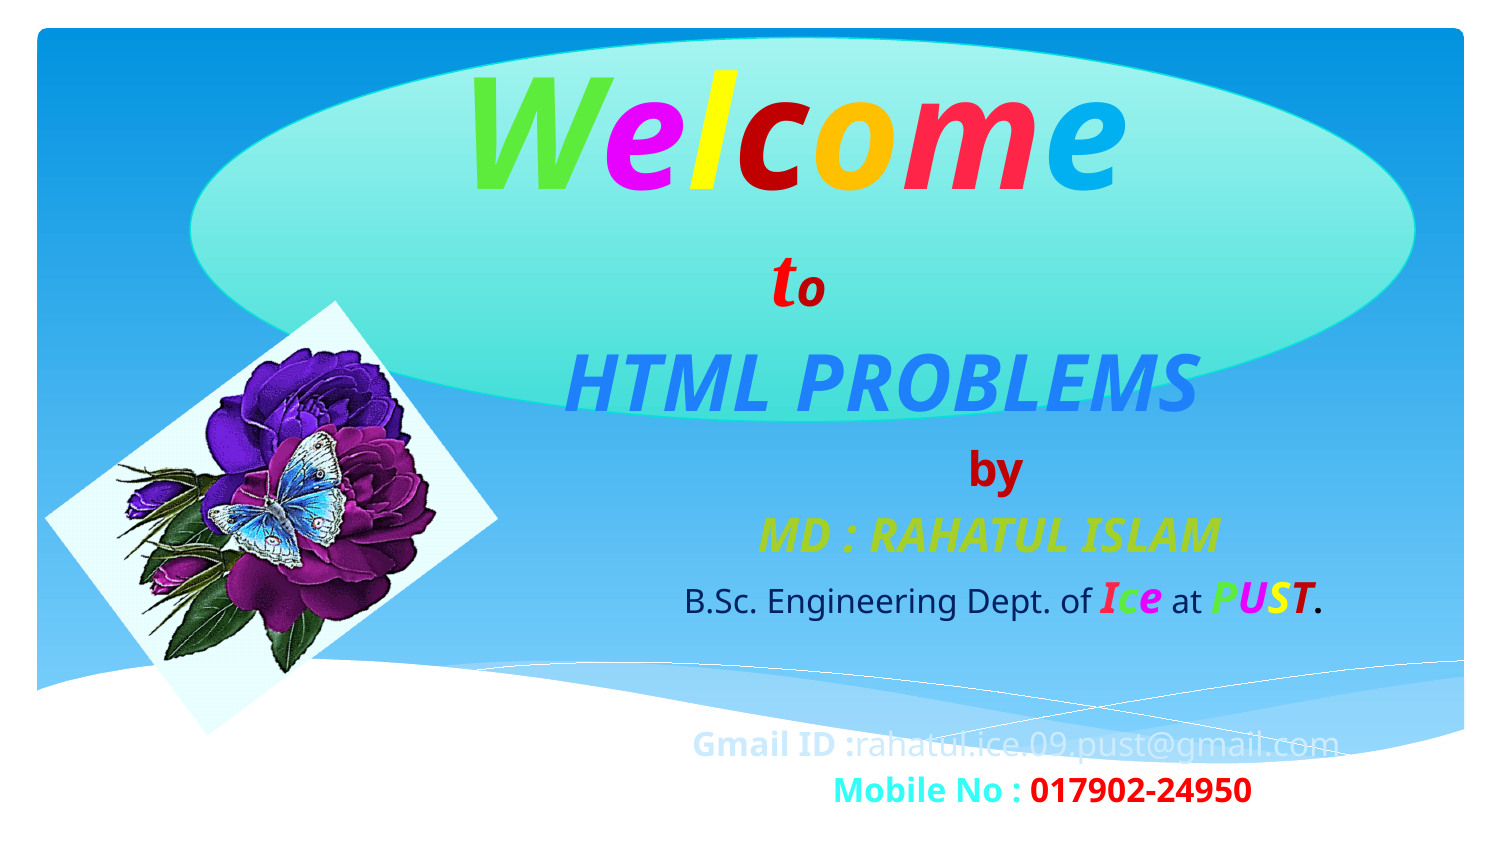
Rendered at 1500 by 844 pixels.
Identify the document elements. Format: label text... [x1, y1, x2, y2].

text_box Welcome to [189, 36, 1416, 335]
picture [46, 302, 497, 735]
subtitle by MD : RAHATUL ISLAM B.Sc. Engineering Dept. of Ice at PUST. Gmail ID :rahatul.ice.09.pust@gmail.com Mobile No : 017902-24950 [229, 431, 1480, 819]
text_box HTML PROBLEMS [337, 325, 1378, 479]
